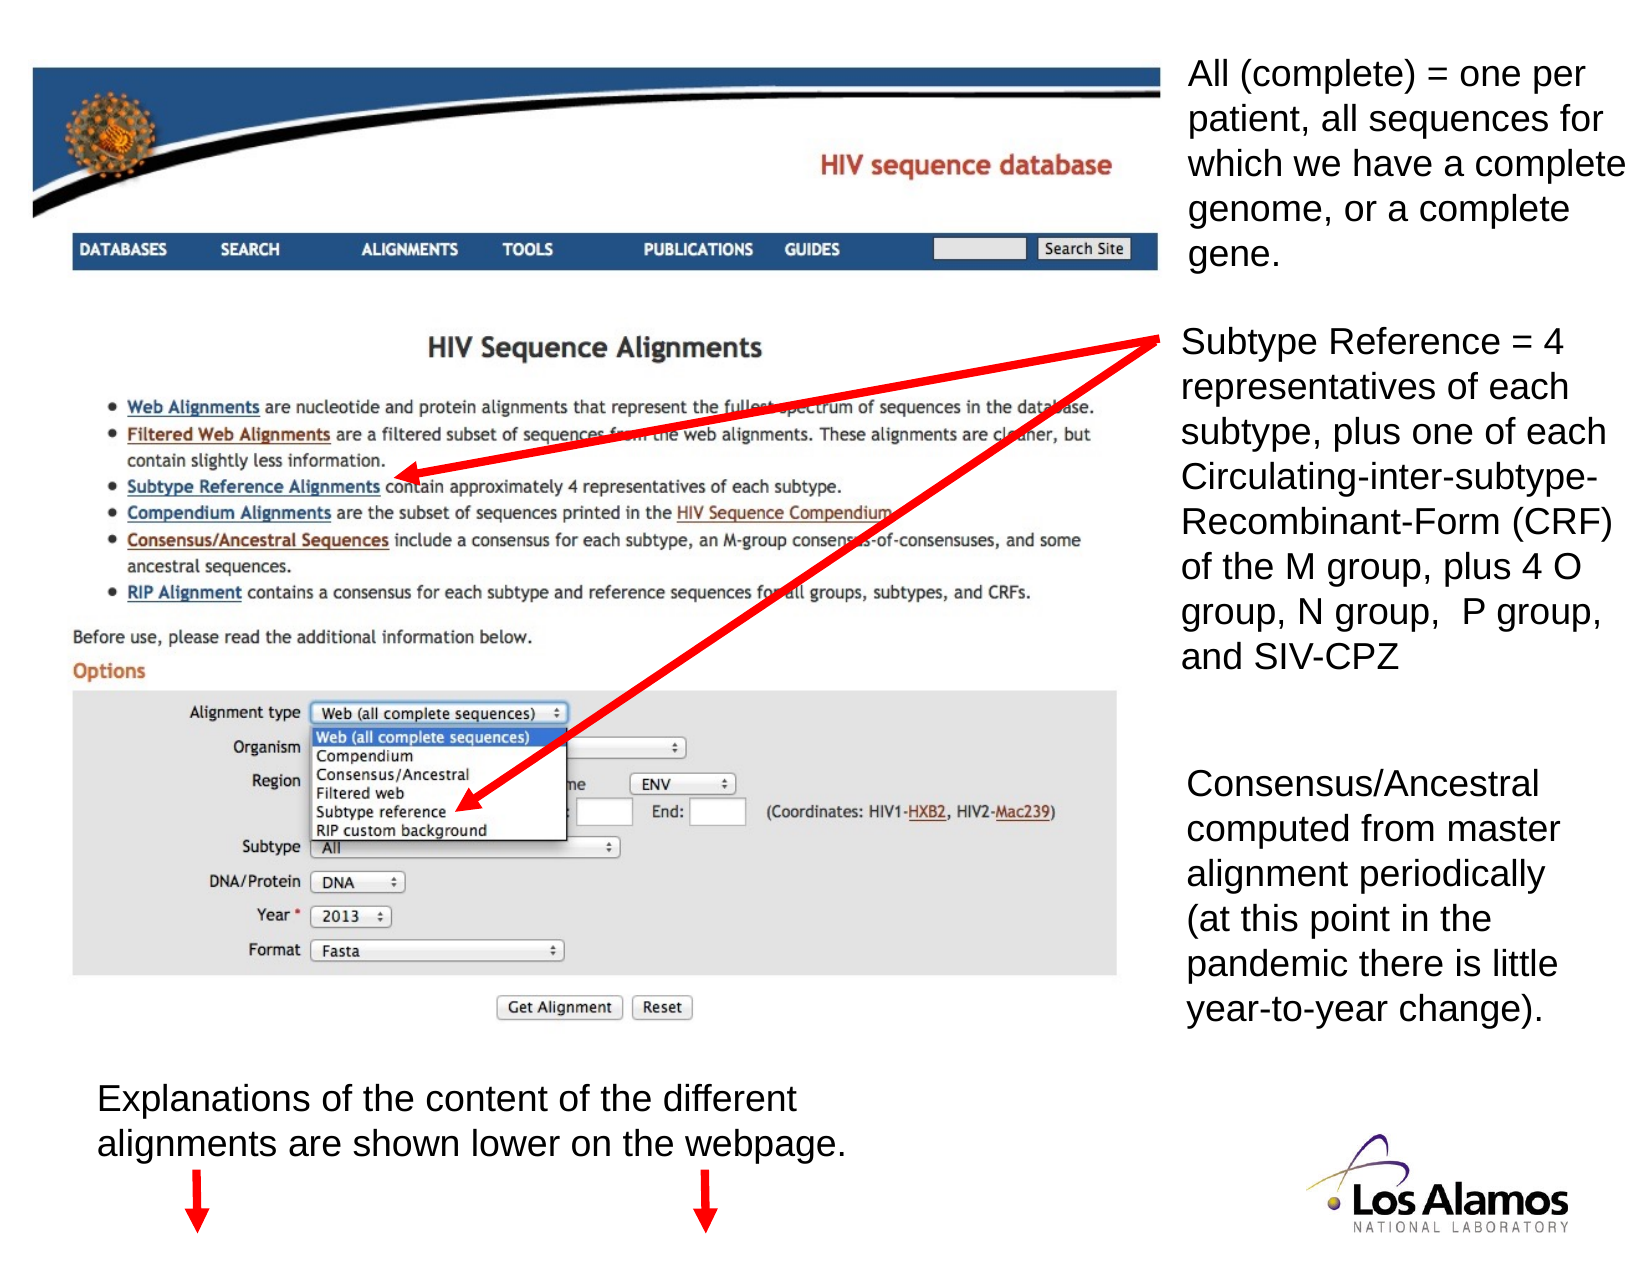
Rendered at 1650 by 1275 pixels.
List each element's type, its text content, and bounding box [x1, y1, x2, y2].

picture [1306, 1133, 1568, 1233]
picture [28, 59, 1184, 1045]
text_box [191, 1169, 204, 1234]
text_box [699, 1169, 712, 1234]
text_box Subtype Reference = 4 representatives of each subtype, plus one of each Circulating-inter-subtype-Recombinant-Form (CRF) of the M group, plus 4 O group, N group, P group, and SIV-CPZ [1184, 309, 1635, 685]
text_box All (complete) = one per patient, all sequences for which we have a complete genome, or a complete gene. [1180, 41, 1642, 282]
text_box Consensus/Ancestral computed from master alignment periodically (at this point in the pandemic there is little year-to-year change). [1184, 751, 1640, 1037]
text_box Explanations of the content of the different alignments are shown lower on the webpage. [89, 1066, 981, 1172]
